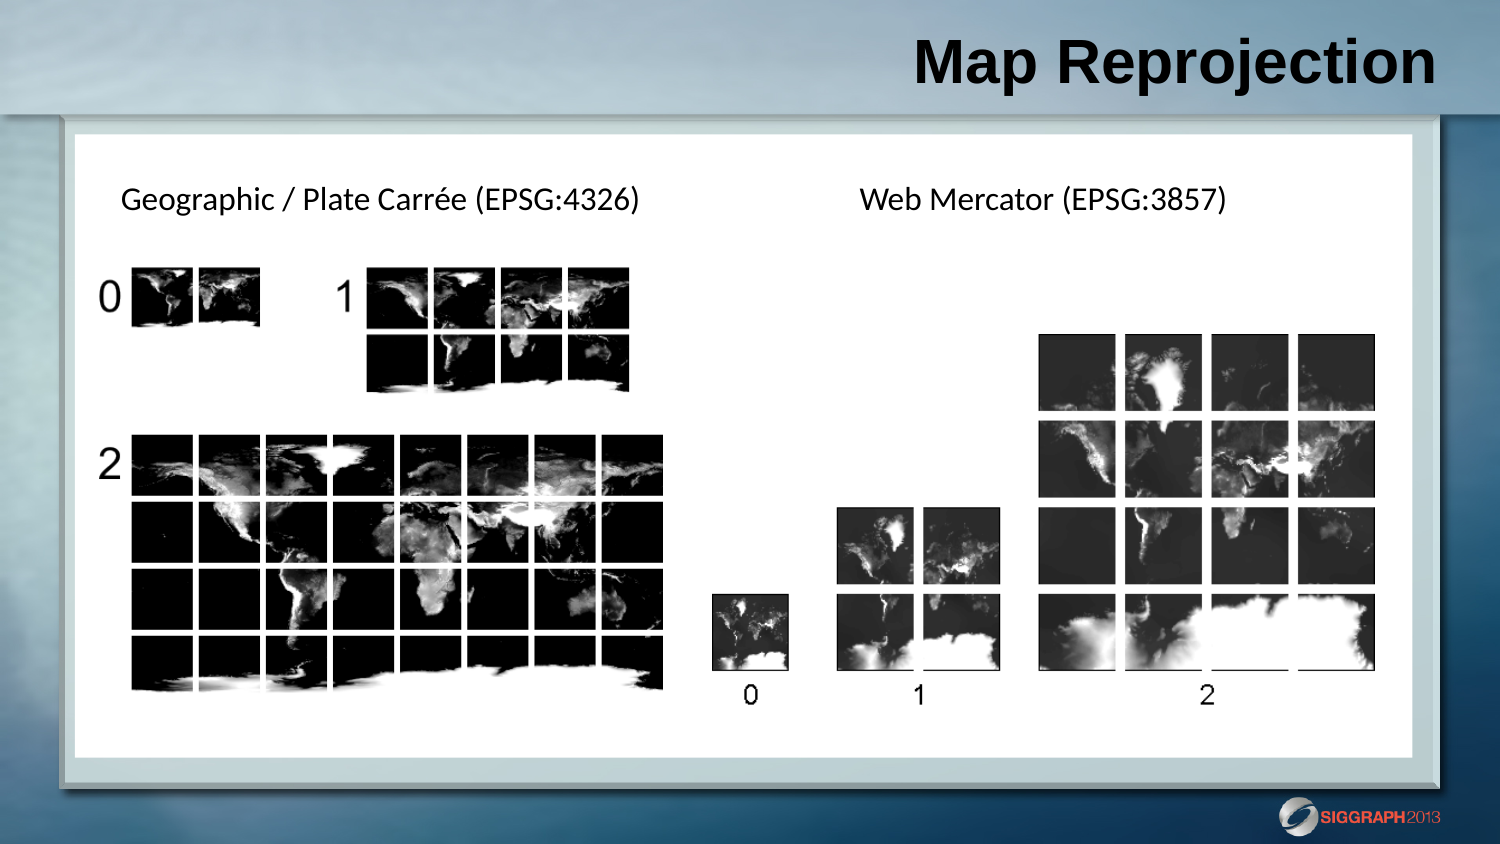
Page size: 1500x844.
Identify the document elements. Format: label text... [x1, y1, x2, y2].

text_box [73, 132, 1414, 760]
text_box Geographic / Plate Carrée (EPSG:4326) [106, 169, 657, 225]
title Map Reprojection [406, 15, 1452, 102]
picture [0, 0, 1500, 844]
text_box Web Mercator (EPSG:3857) [844, 169, 1243, 225]
